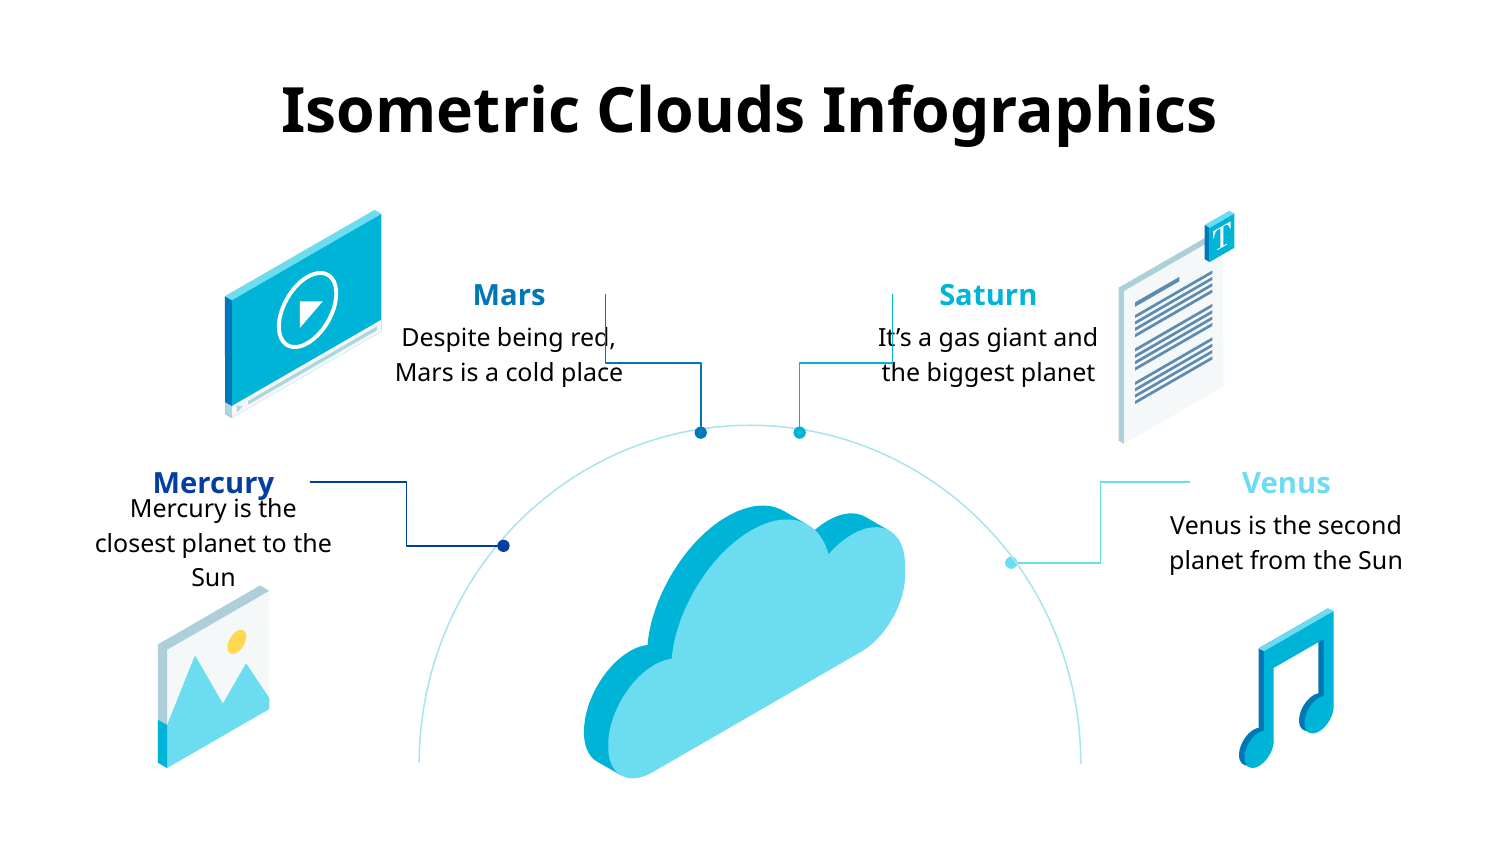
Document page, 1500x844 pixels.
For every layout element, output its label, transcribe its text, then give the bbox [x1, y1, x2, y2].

title Isometric Clouds Infographics [75, 67, 1425, 147]
text_box Mercury is the closest planet to the Sun [74, 505, 353, 575]
text_box Venus is the second planet from the Sun [1147, 505, 1425, 575]
text_box [419, 425, 1081, 764]
text_box It’s a gas giant and the biggest planet [916, 317, 1113, 386]
text_box Mercury [117, 458, 310, 505]
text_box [224, 209, 382, 419]
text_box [1011, 481, 1191, 564]
text_box Despite being red, Mars is a cold place [385, 317, 580, 386]
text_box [1118, 210, 1235, 445]
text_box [309, 481, 504, 546]
text_box Venus [1190, 458, 1383, 505]
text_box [776, 316, 916, 410]
text_box Saturn [892, 270, 1085, 317]
text_box Mars [412, 270, 606, 317]
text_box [1238, 608, 1334, 769]
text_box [583, 315, 723, 412]
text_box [583, 505, 906, 779]
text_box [157, 585, 270, 769]
